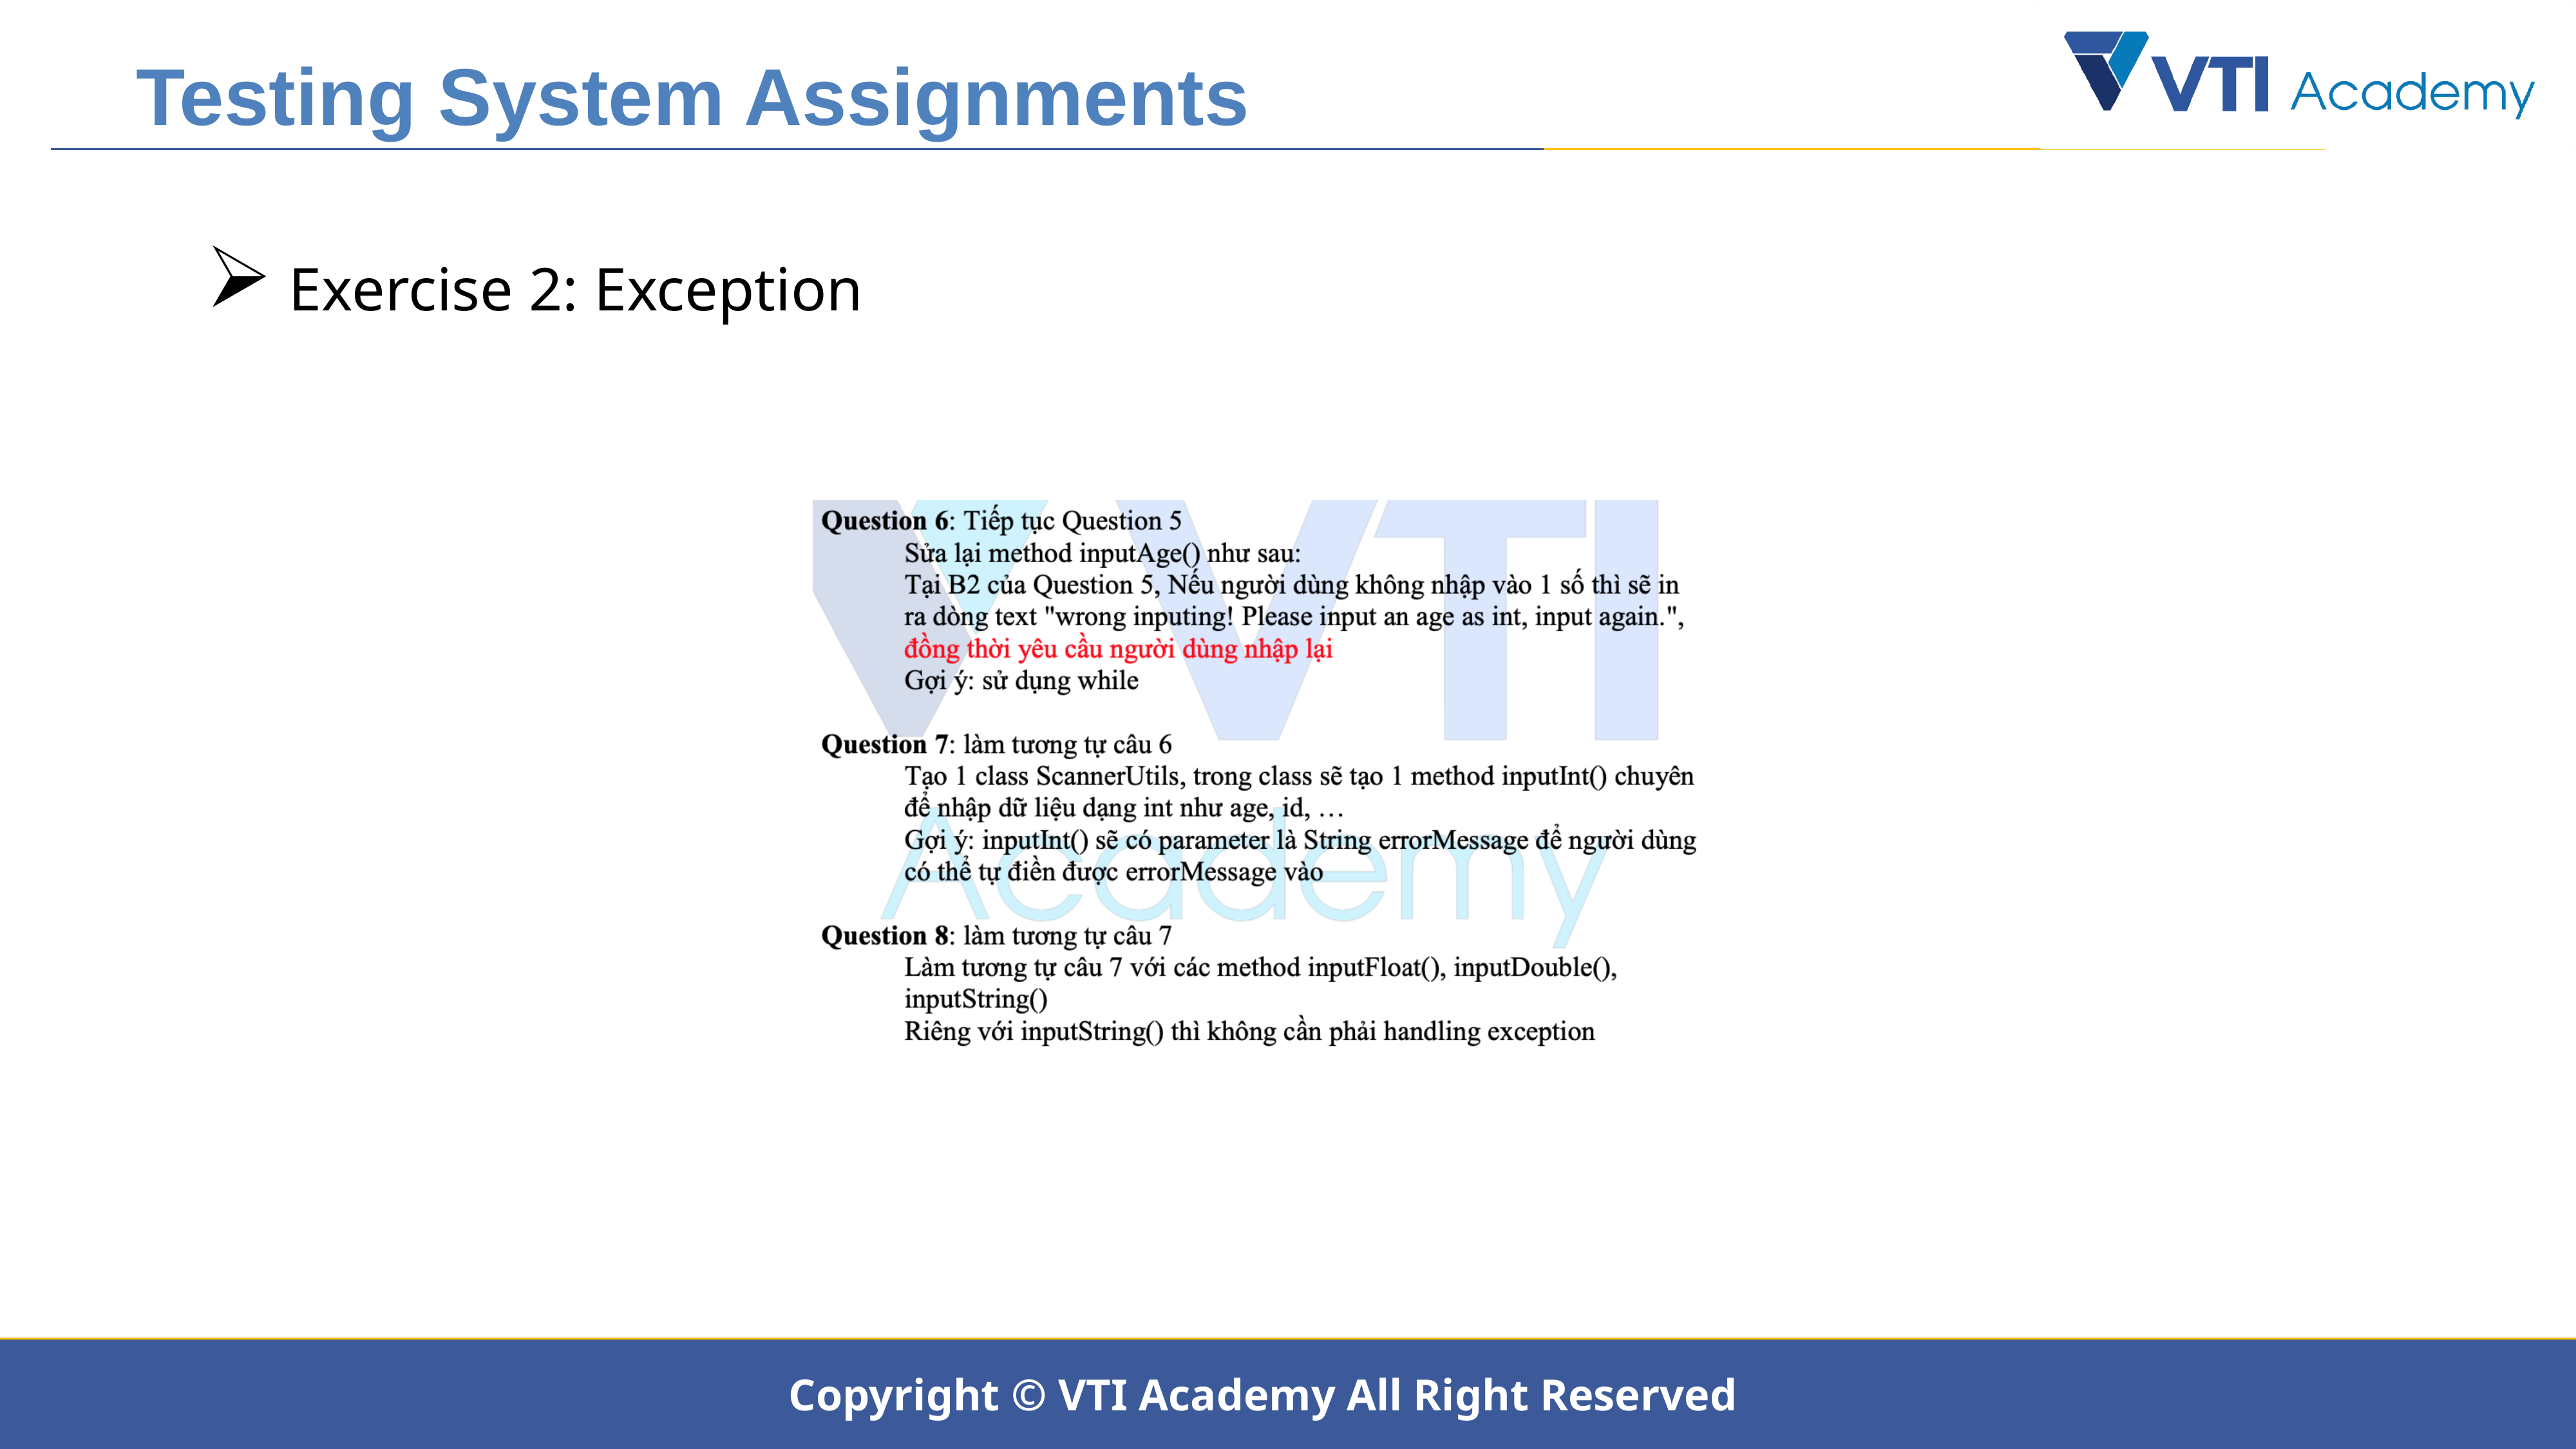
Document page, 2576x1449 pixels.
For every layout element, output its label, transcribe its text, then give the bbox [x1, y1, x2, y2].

picture [813, 499, 1708, 1058]
text_box Exercise 2: Exception [196, 247, 906, 353]
text_box Testing System Assignments [126, 60, 1336, 126]
picture [2034, 0, 2576, 149]
